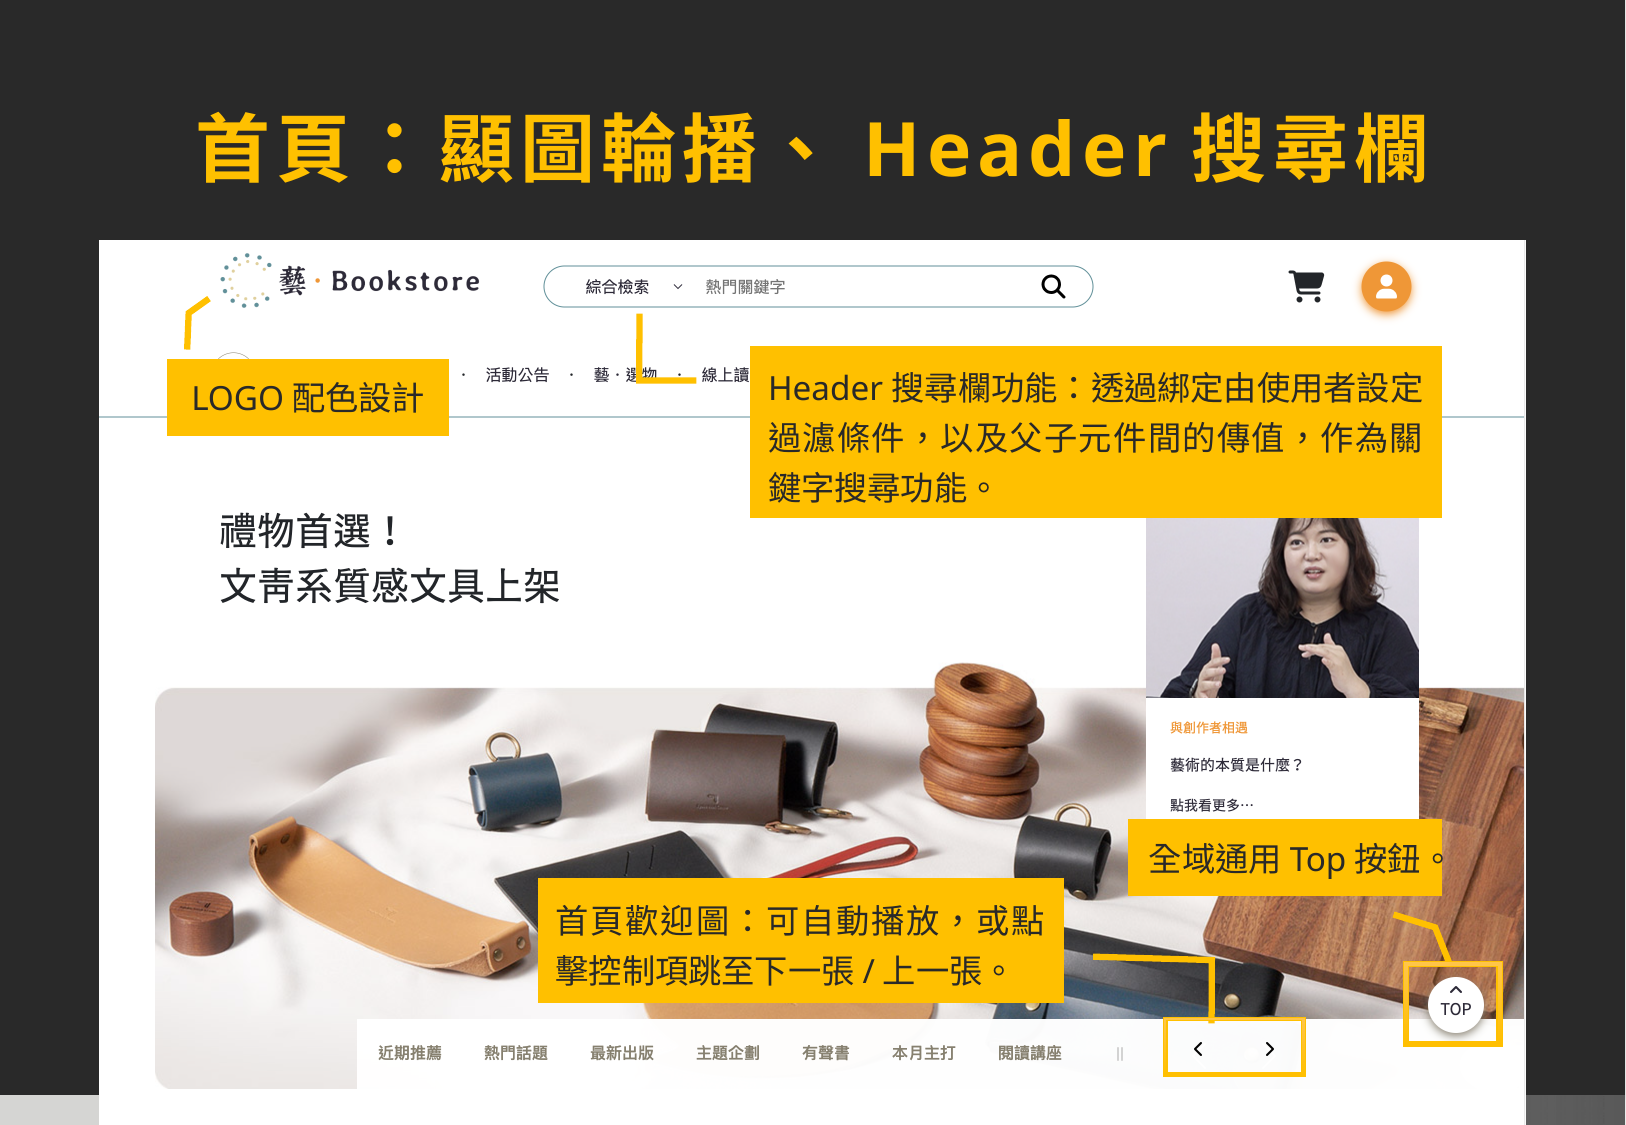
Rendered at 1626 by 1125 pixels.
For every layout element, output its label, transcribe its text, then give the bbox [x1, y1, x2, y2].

text_box 首頁：顯圖輪播、Header搜尋欄 [103, 89, 1522, 204]
picture [0, 0, 1626, 1125]
